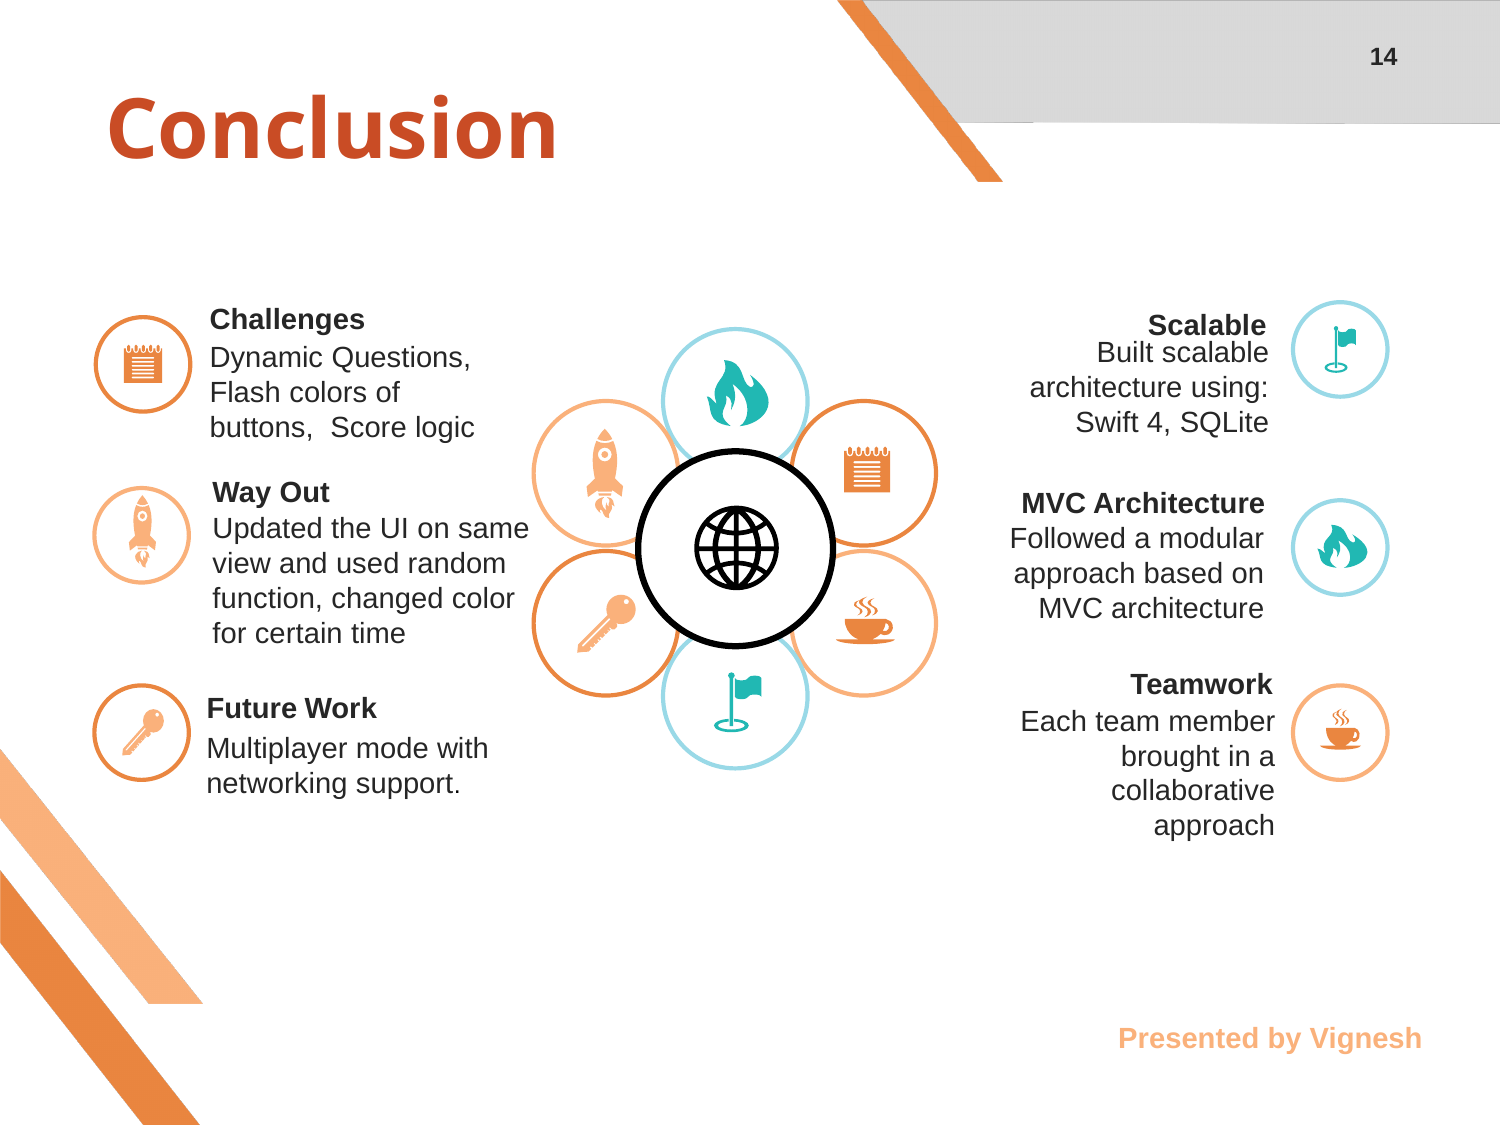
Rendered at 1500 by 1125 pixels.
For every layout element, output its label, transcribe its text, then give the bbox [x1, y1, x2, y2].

text_box Challenges [194, 292, 511, 343]
text_box [120, 707, 166, 758]
text_box [92, 485, 188, 585]
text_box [971, 657, 1291, 851]
text_box [1294, 683, 1390, 782]
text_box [191, 681, 511, 808]
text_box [960, 476, 1281, 633]
slide_number 14 [1342, 28, 1425, 78]
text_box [197, 464, 551, 658]
text_box [121, 342, 165, 386]
text_box [93, 315, 193, 414]
text_box [92, 683, 181, 782]
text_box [533, 328, 937, 769]
title Conclusion [75, 59, 875, 191]
picture [0, 745, 203, 1125]
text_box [964, 298, 1285, 447]
text_box [1290, 300, 1390, 399]
text_box [1317, 706, 1364, 752]
text_box Dynamic Questions, Flash colors of buttons, Score logic [194, 330, 514, 451]
text_box Presented by Vignesh [512, 1012, 1438, 1063]
text_box [126, 493, 159, 570]
text_box [1315, 522, 1370, 570]
text_box [1290, 498, 1390, 597]
picture [837, 0, 1500, 182]
text_box [1322, 324, 1359, 375]
